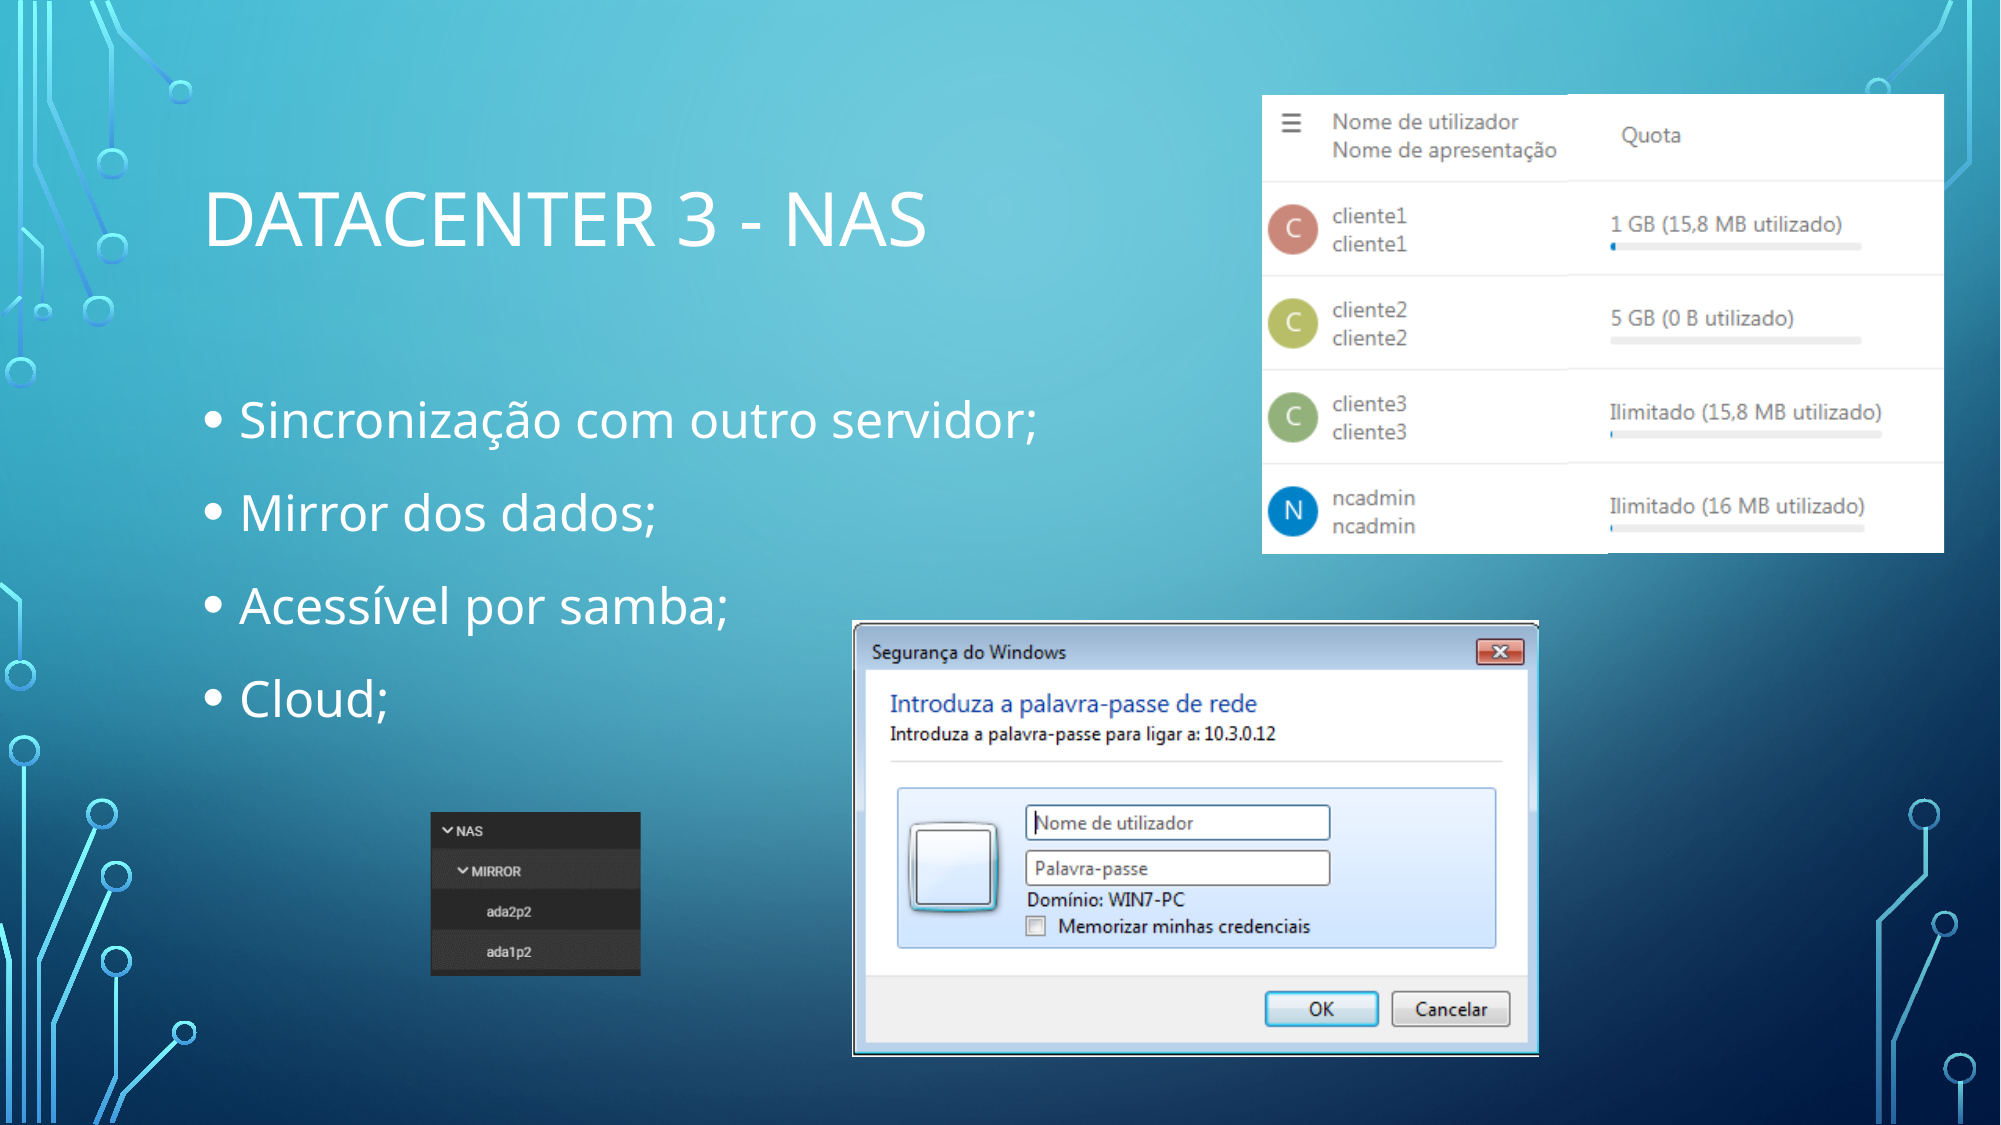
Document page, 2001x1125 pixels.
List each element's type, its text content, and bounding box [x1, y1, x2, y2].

title datacenter 3 - NAS [187, 101, 1261, 344]
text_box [1261, 94, 1945, 554]
picture [430, 811, 641, 976]
list Sincronização com outro servidor; Mirror dos dados; Acessível por samba; Cloud; [187, 369, 1813, 950]
picture [851, 620, 1539, 1057]
